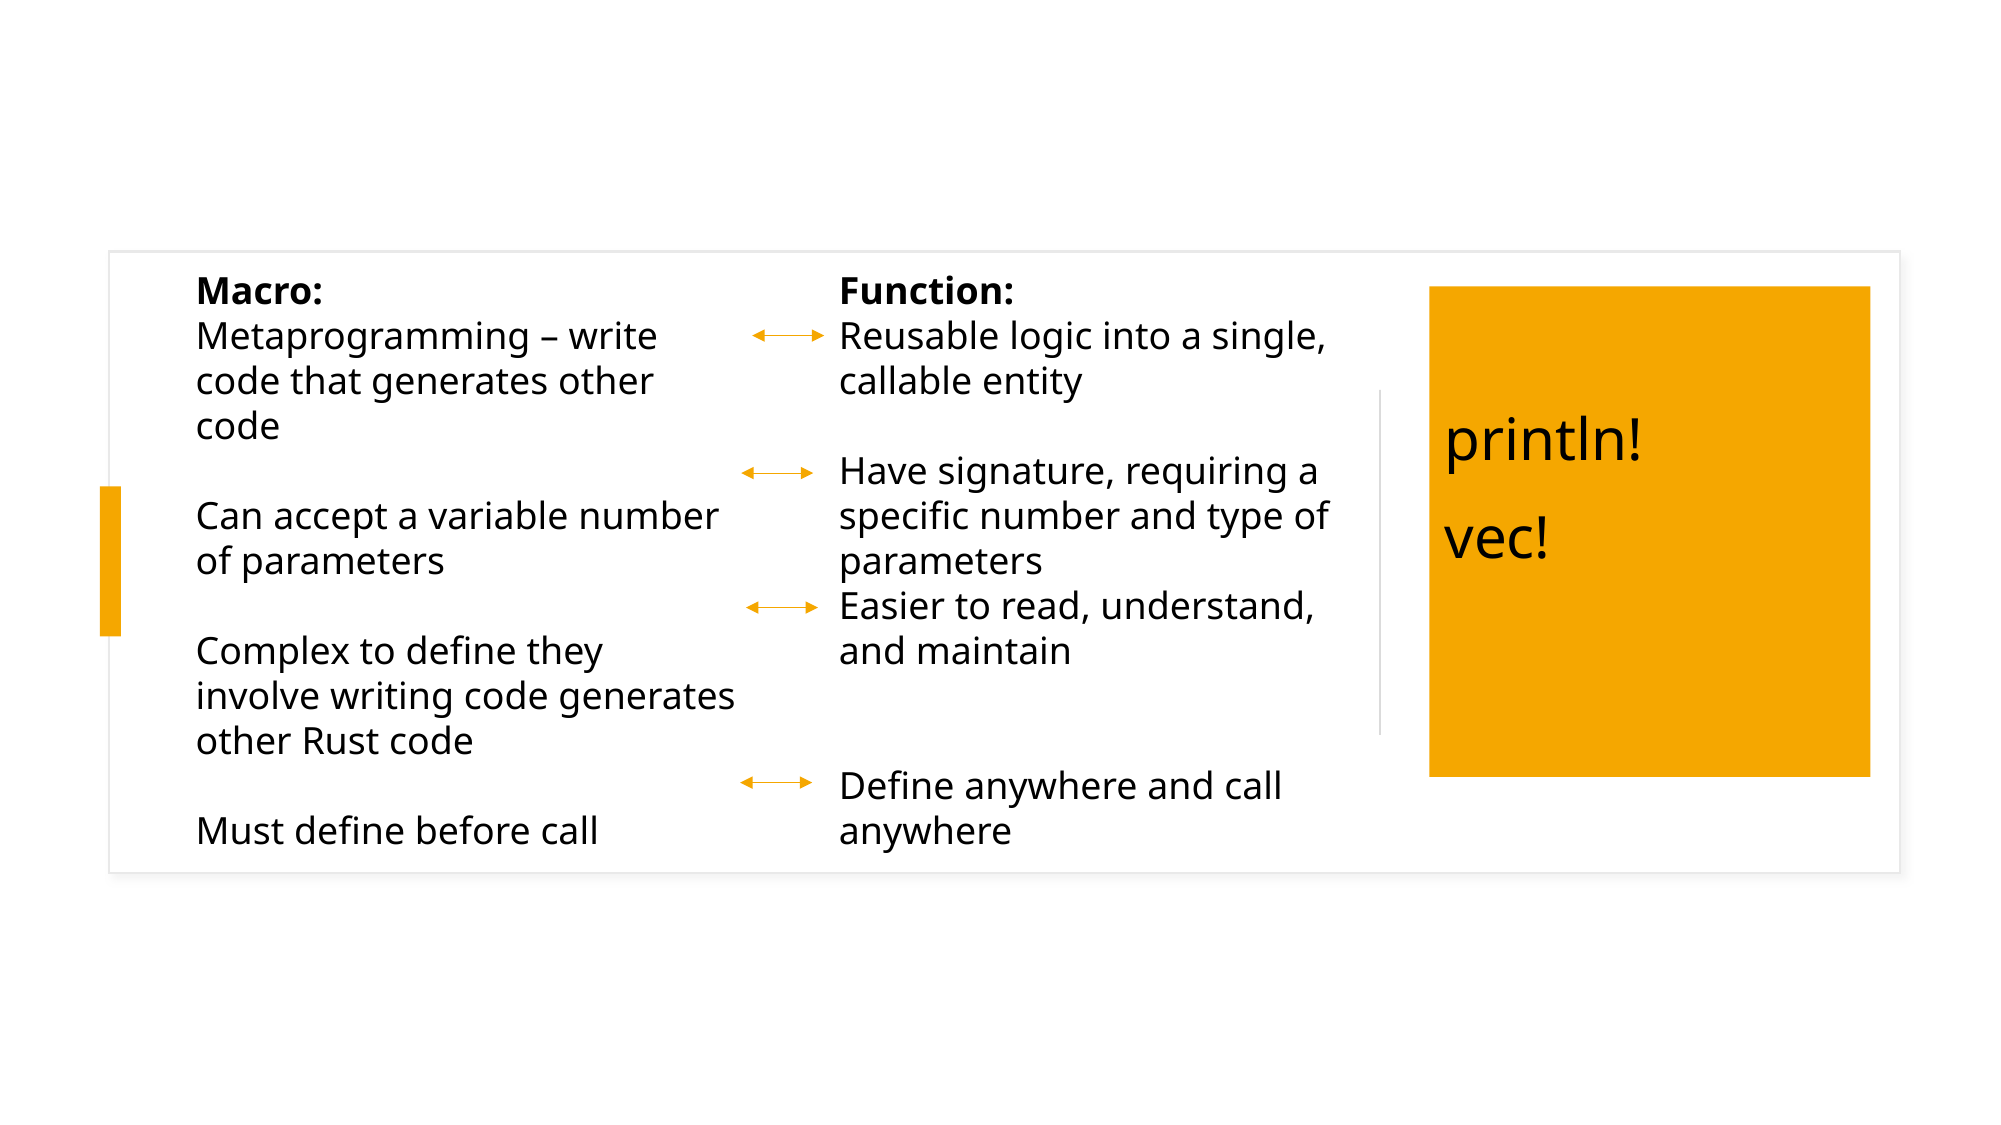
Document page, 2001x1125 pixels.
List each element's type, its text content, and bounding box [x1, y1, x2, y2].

text_box Function: Reusable logic into a single, callable entity Have signature, requiring a specific number and type of parameters Easier to read, understand, and maintain Define anywhere and call anywhere [824, 259, 1396, 860]
text_box Macro: Metaprogramming – write code that generates other code Can accept a variable number of parameters Complex to define they involve writing code generates other Rust code Must define before call [180, 259, 753, 905]
list println! vec! [1429, 286, 1871, 777]
